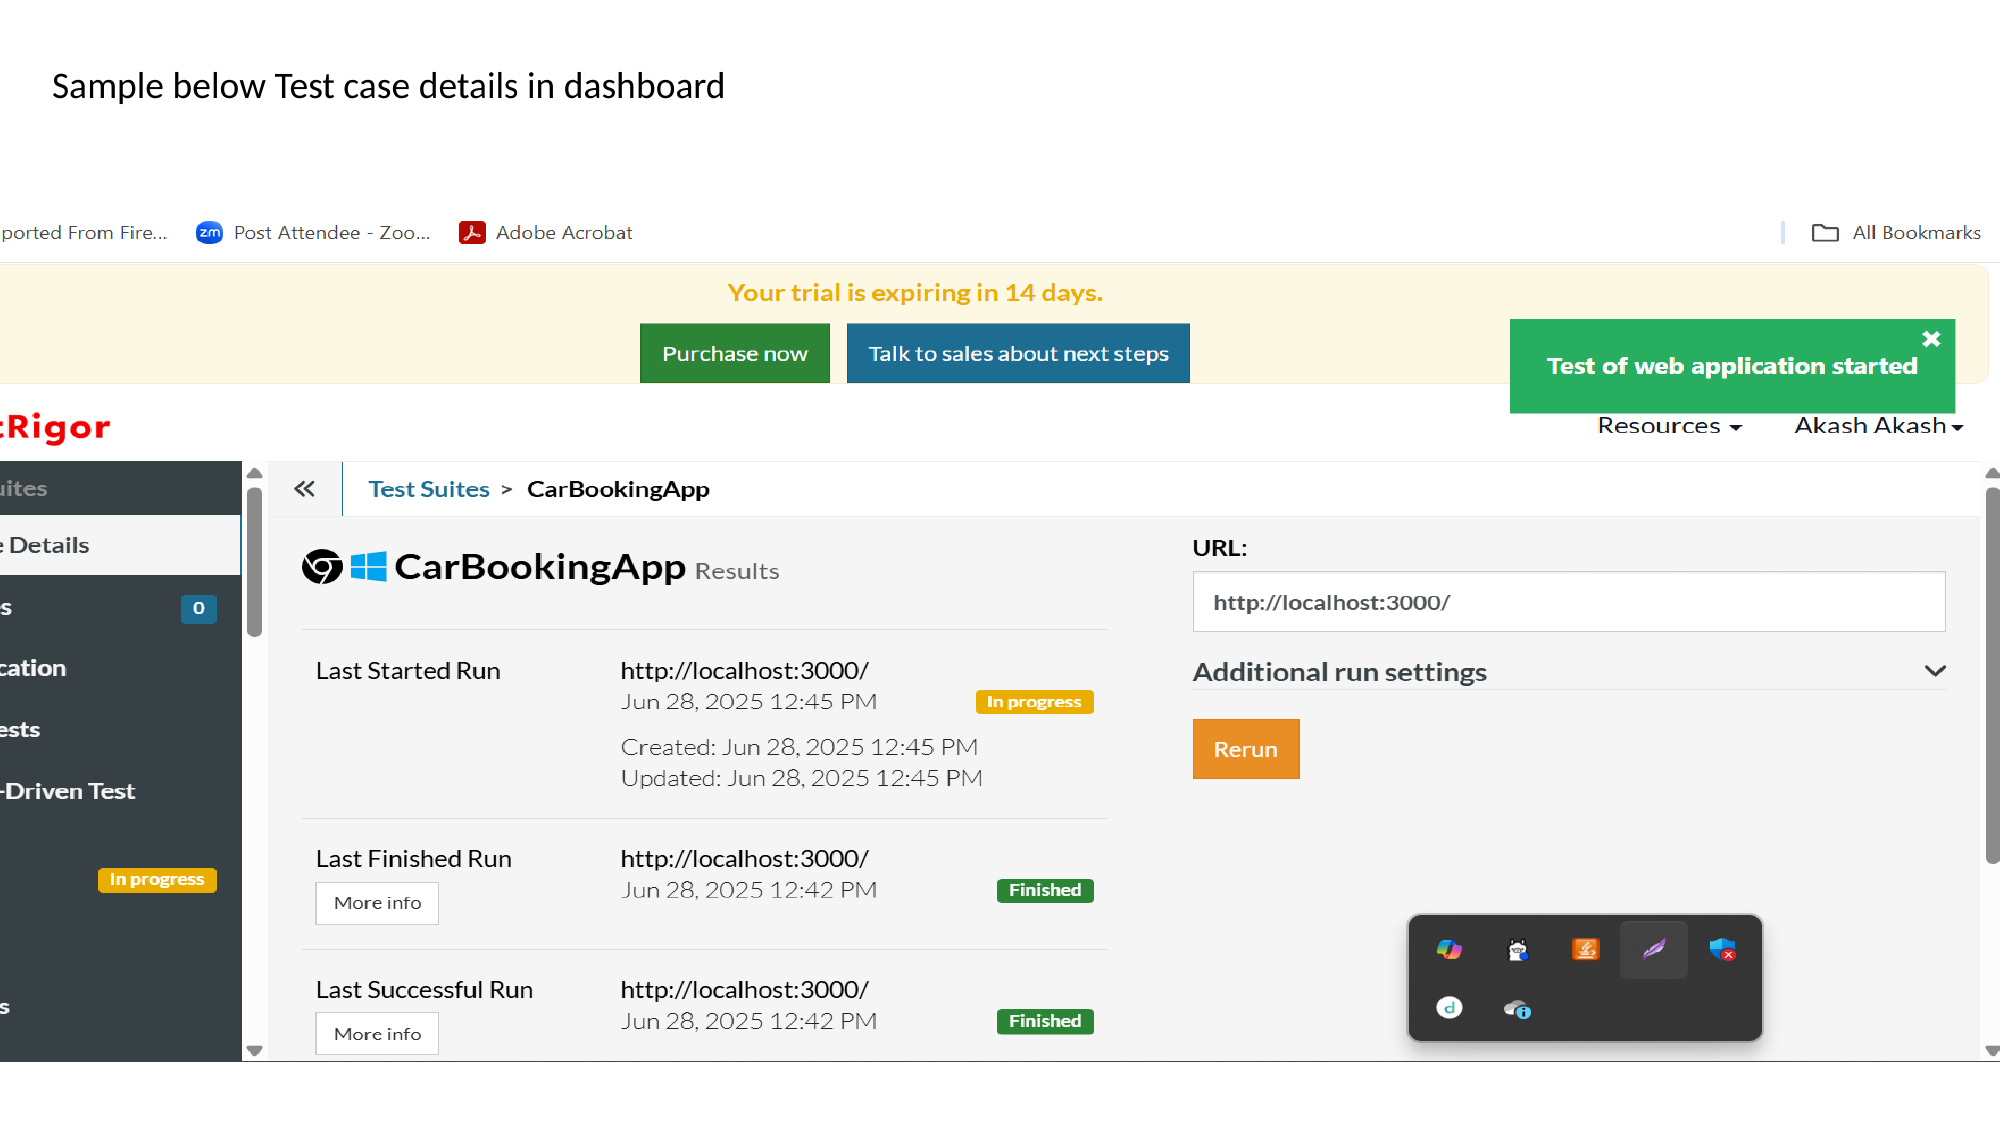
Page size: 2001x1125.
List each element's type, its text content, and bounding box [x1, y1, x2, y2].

picture [0, 214, 2000, 1062]
text_box Sample below Test case details in dashboard [37, 54, 742, 114]
